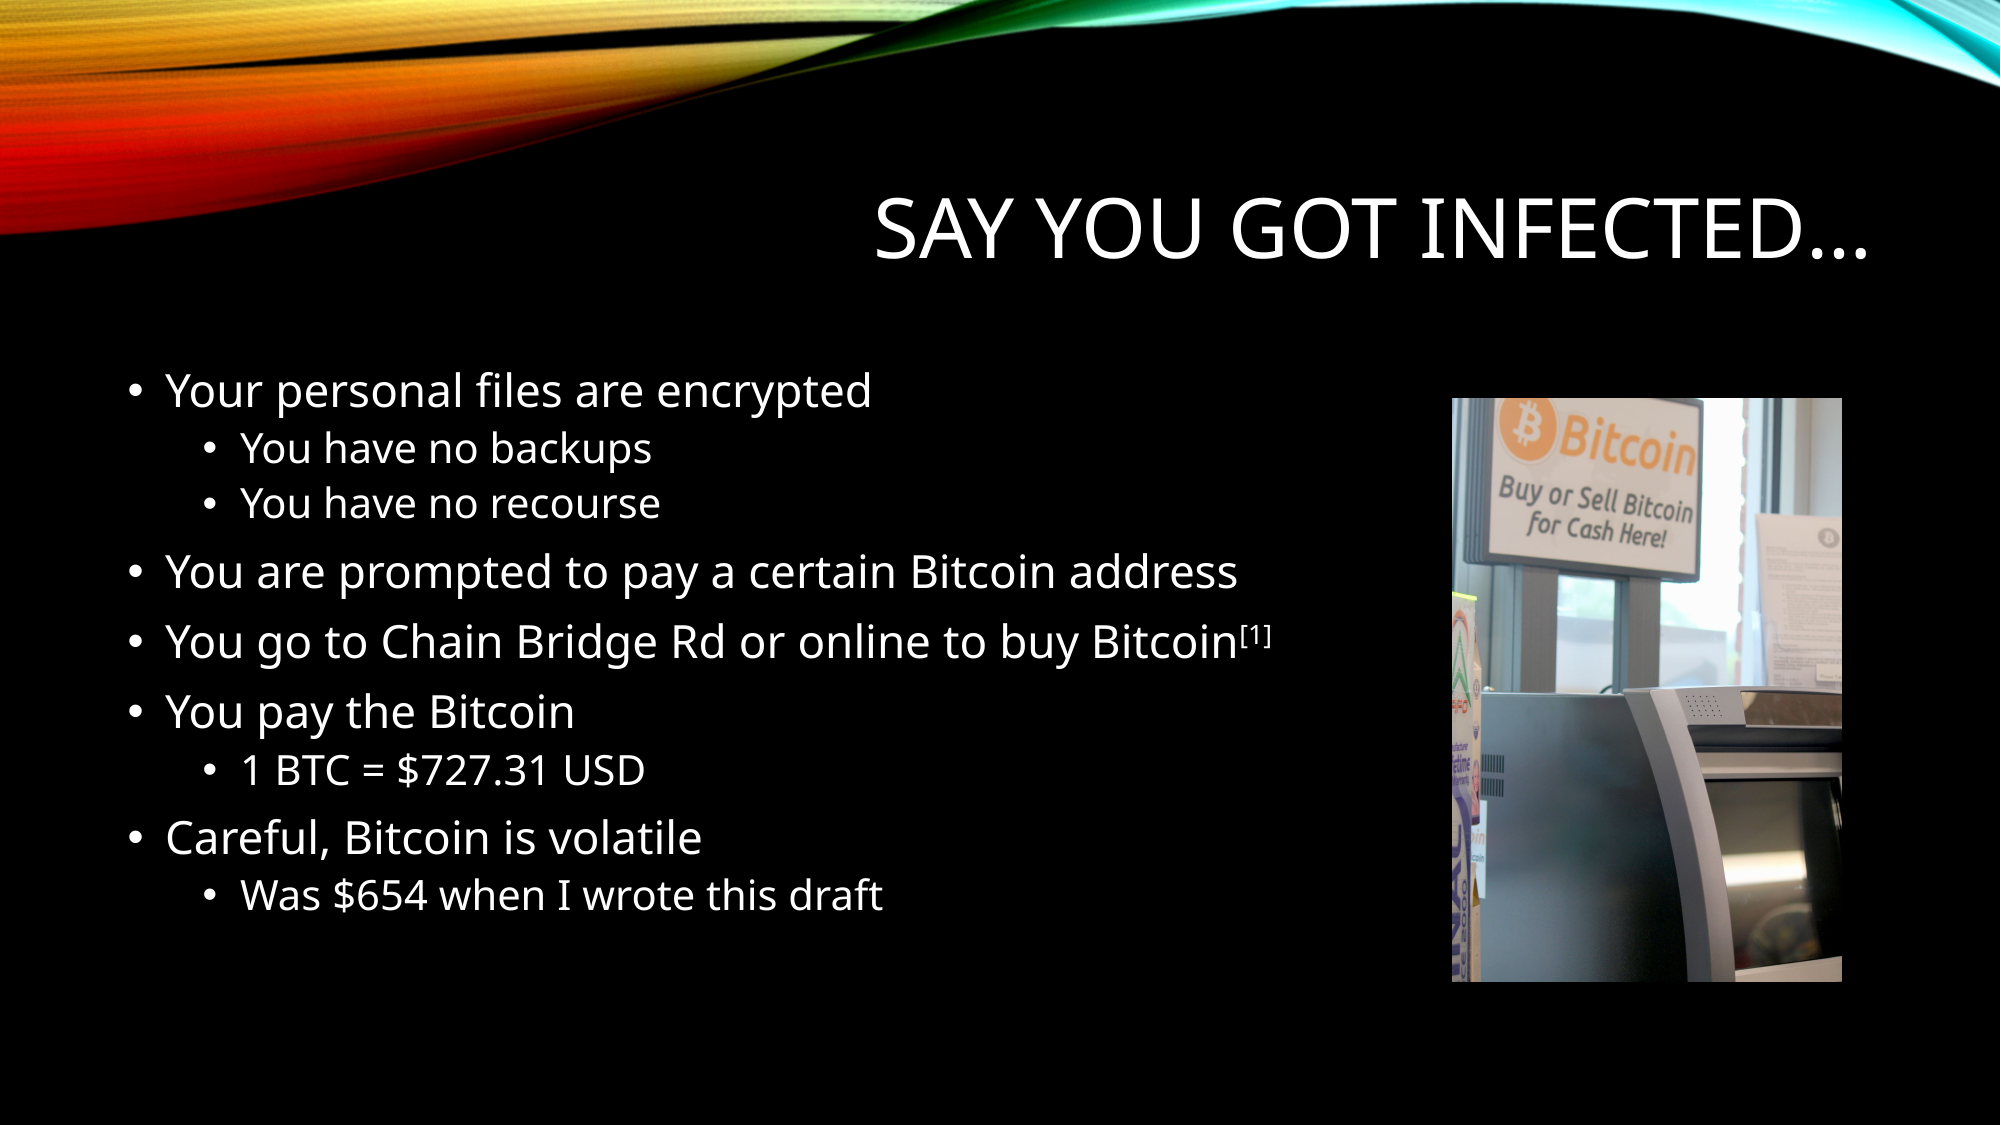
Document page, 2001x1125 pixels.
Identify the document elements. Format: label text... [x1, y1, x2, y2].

picture [1452, 398, 1842, 982]
list Your personal files are encrypted You have no backups You have no recourse You are prompted to pay a certain Bitcoin address You go to Chain Bridge Rd or online to buy Bitcoin[1] You pay the Bitcoin 1 BTC = $727.31 USD Careful, Bitcoin is volatile Was $654 when I wrote this draft [112, 360, 1888, 1021]
title Say you got infected… [474, 125, 1888, 338]
picture [0, 0, 2000, 237]
